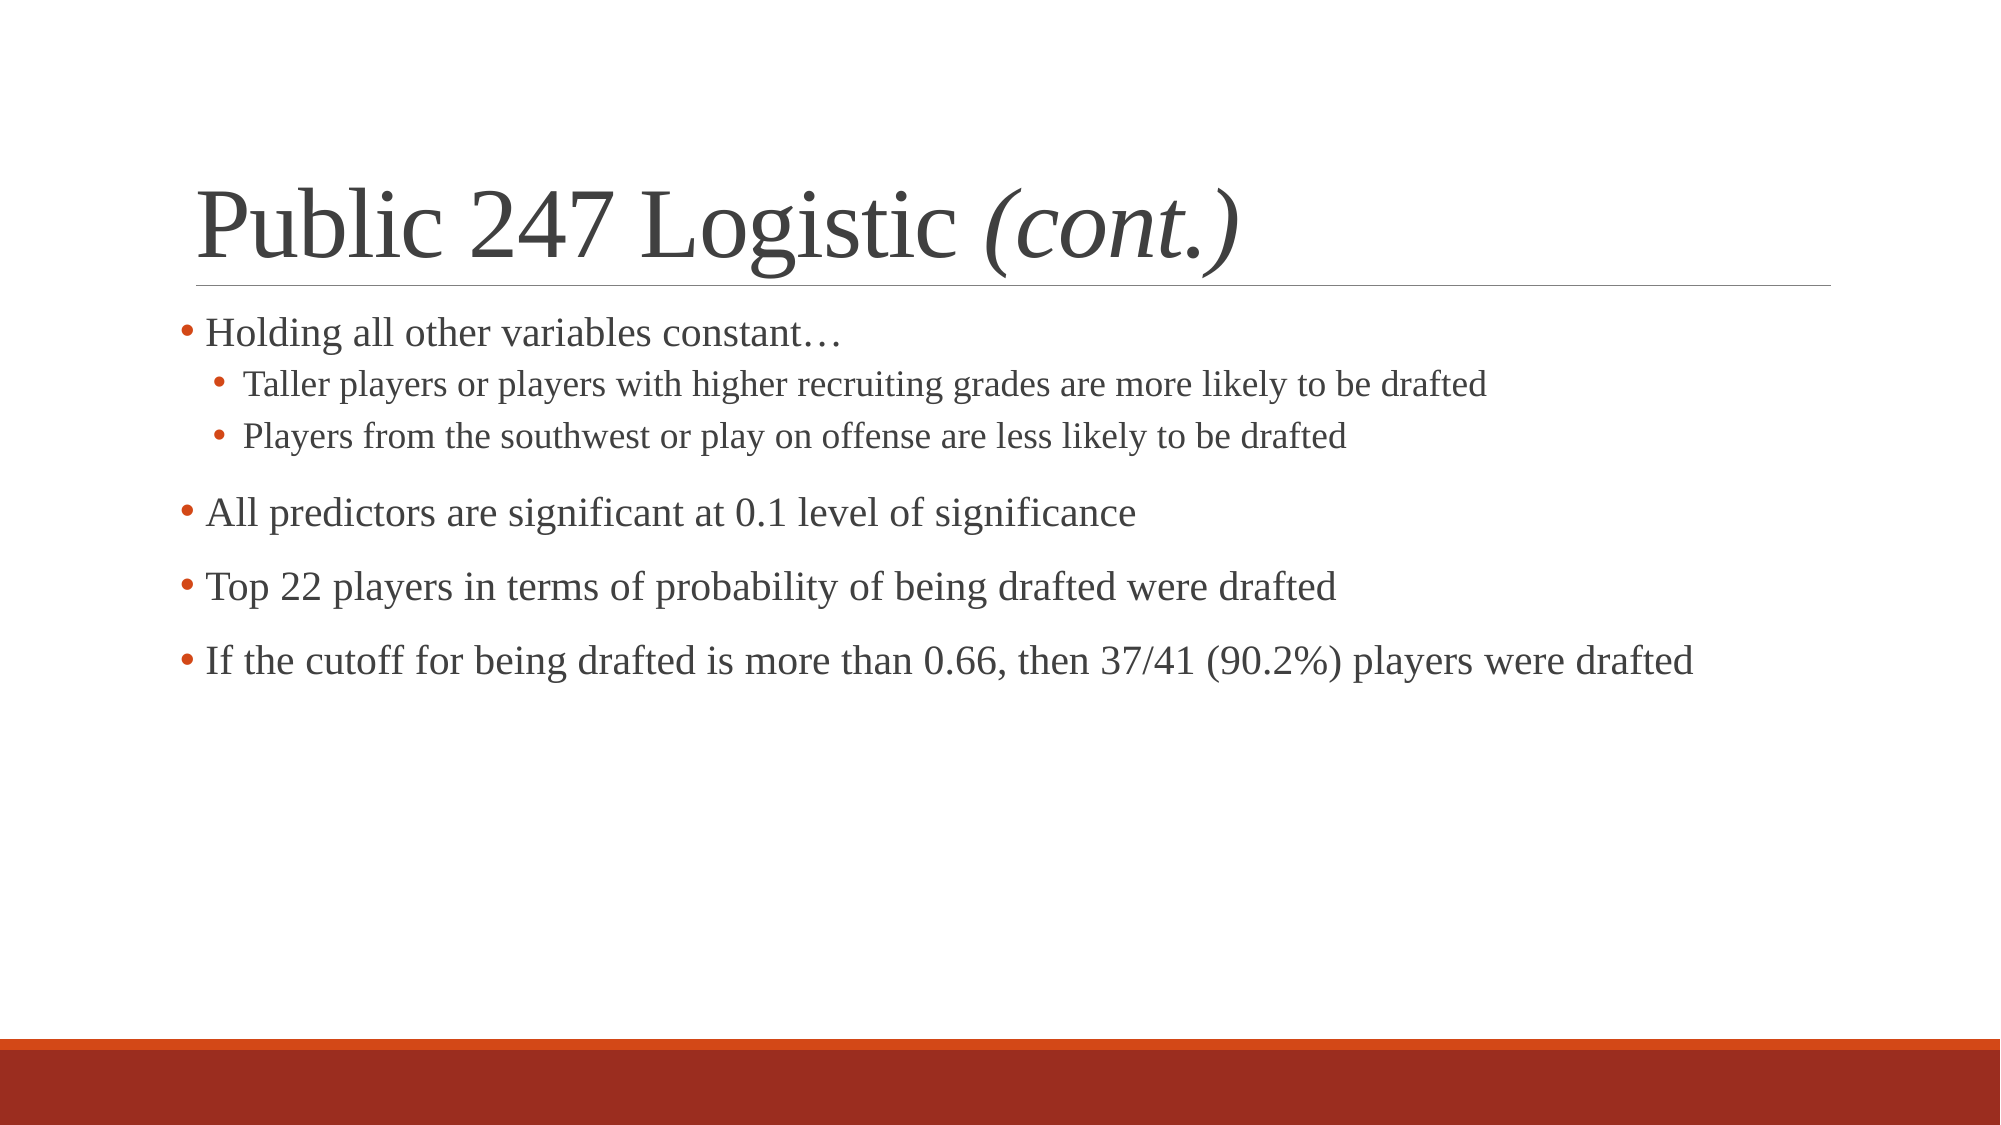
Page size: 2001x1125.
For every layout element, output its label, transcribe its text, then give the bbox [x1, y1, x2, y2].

list Holding all other variables constant… Taller players or players with higher recruiting grades are more likely to be drafted Players from the southwest or play on offense are less likely to be drafted All predictors are significant at 0.1 level of significance Top 22 players in terms of probability of being drafted were drafted If the cutoff for being drafted is more than 0.66, then 37/41 (90.2%) players were drafted [180, 302, 1830, 963]
title Public 247 Logistic (cont.) [180, 47, 1830, 285]
